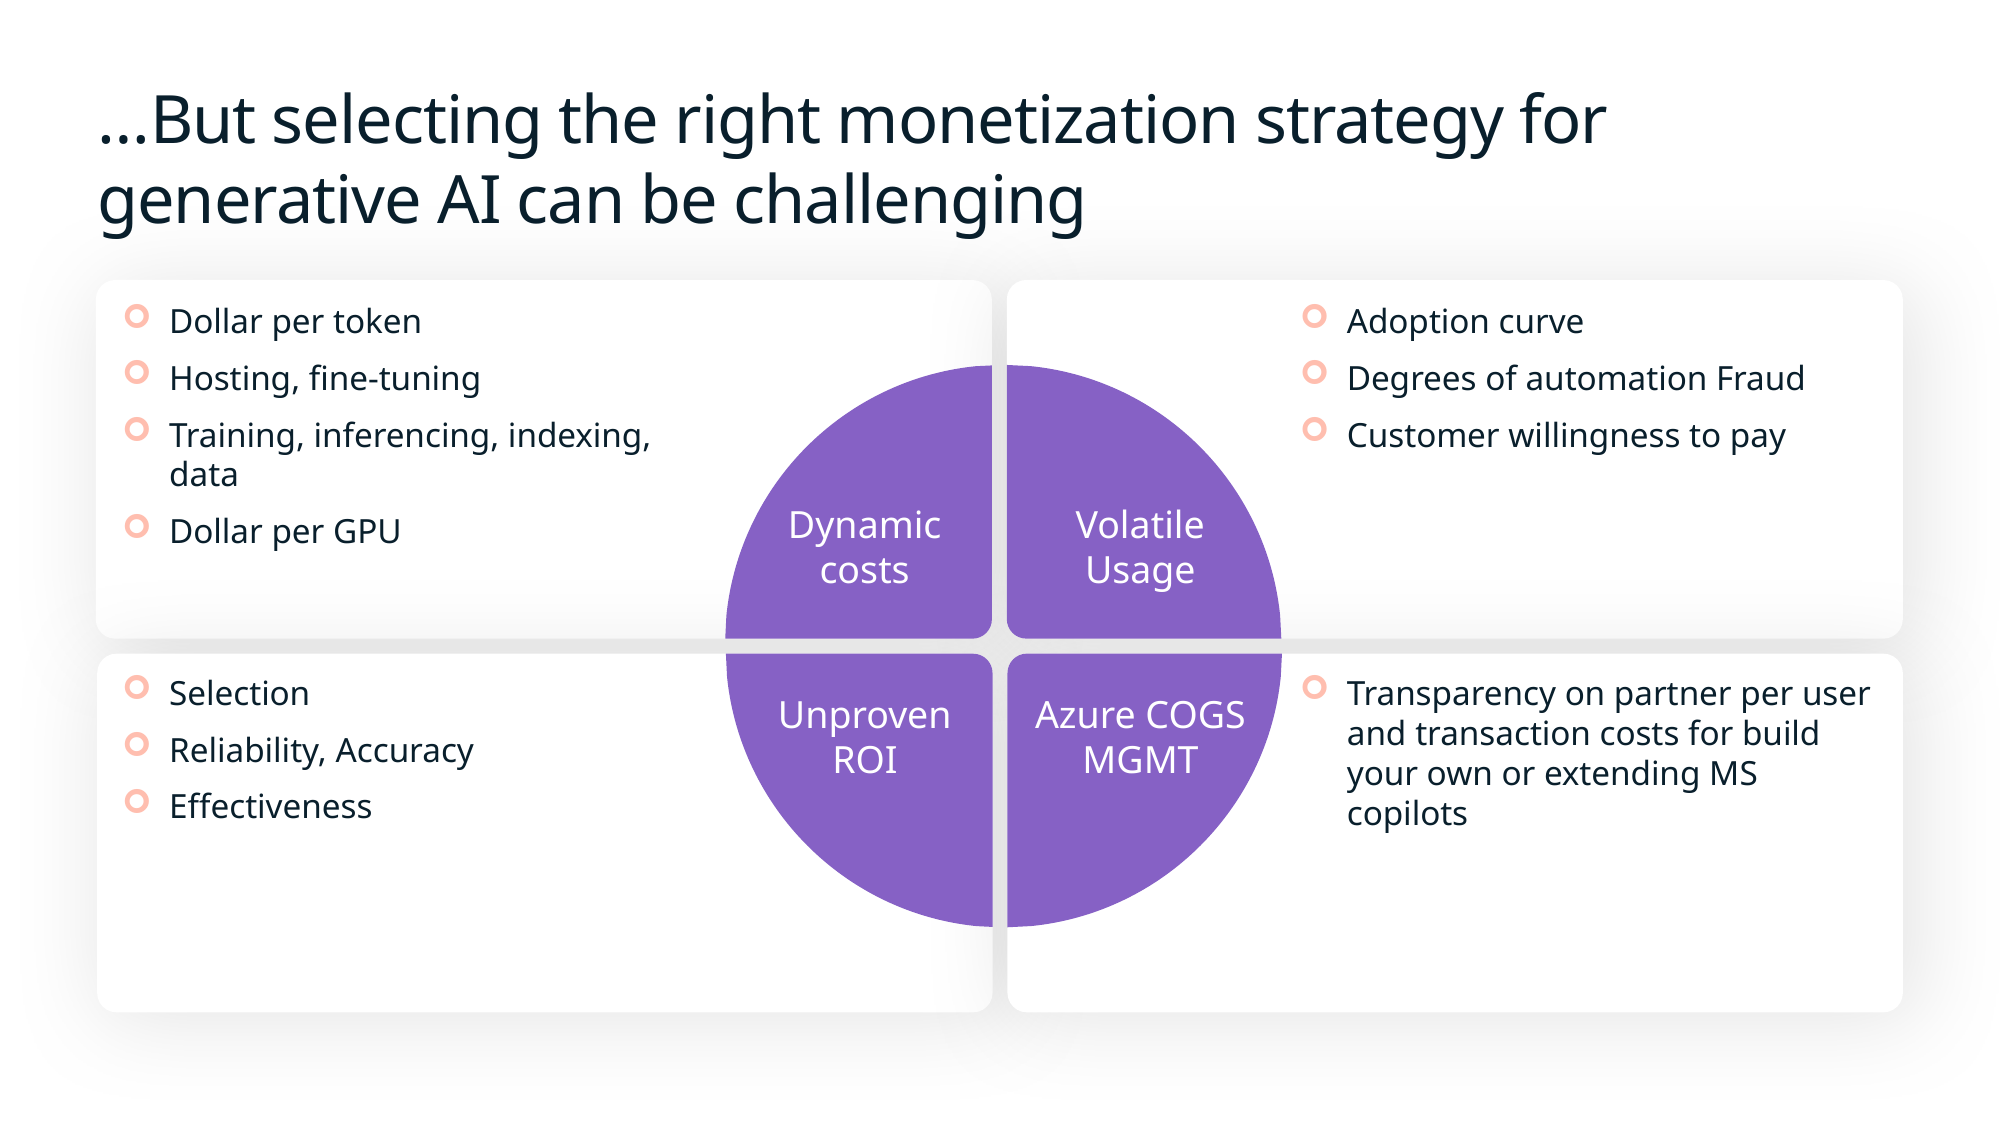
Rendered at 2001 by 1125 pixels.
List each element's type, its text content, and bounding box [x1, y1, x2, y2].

text_box [725, 365, 992, 639]
text_box Transparency on partner per user and transaction costs for build your own or extending MS copilots [1299, 672, 1879, 832]
text_box [1006, 364, 1282, 639]
text_box [1006, 279, 1903, 639]
title …But selecting the right monetization strategy for generative AI can be challenging [97, 69, 1903, 247]
text_box Dollar per token Hosting, fine-tuning Training, inferencing, indexing, data Dollar per GPU [122, 300, 711, 551]
text_box Adoption curve Degrees of automation Fraud Customer willingness to pay [1299, 300, 1879, 454]
text_box Unproven ROI [770, 690, 960, 781]
text_box [1007, 653, 1903, 1013]
text_box [95, 279, 992, 639]
text_box [1007, 653, 1282, 928]
text_box Selection Reliability, Accuracy Effectiveness [122, 672, 597, 826]
text_box Azure COGS MGMT [1027, 690, 1254, 781]
text_box Volatile Usage [1046, 500, 1235, 592]
text_box [725, 653, 993, 927]
text_box Dynamic costs [770, 500, 960, 592]
text_box [97, 653, 993, 1013]
